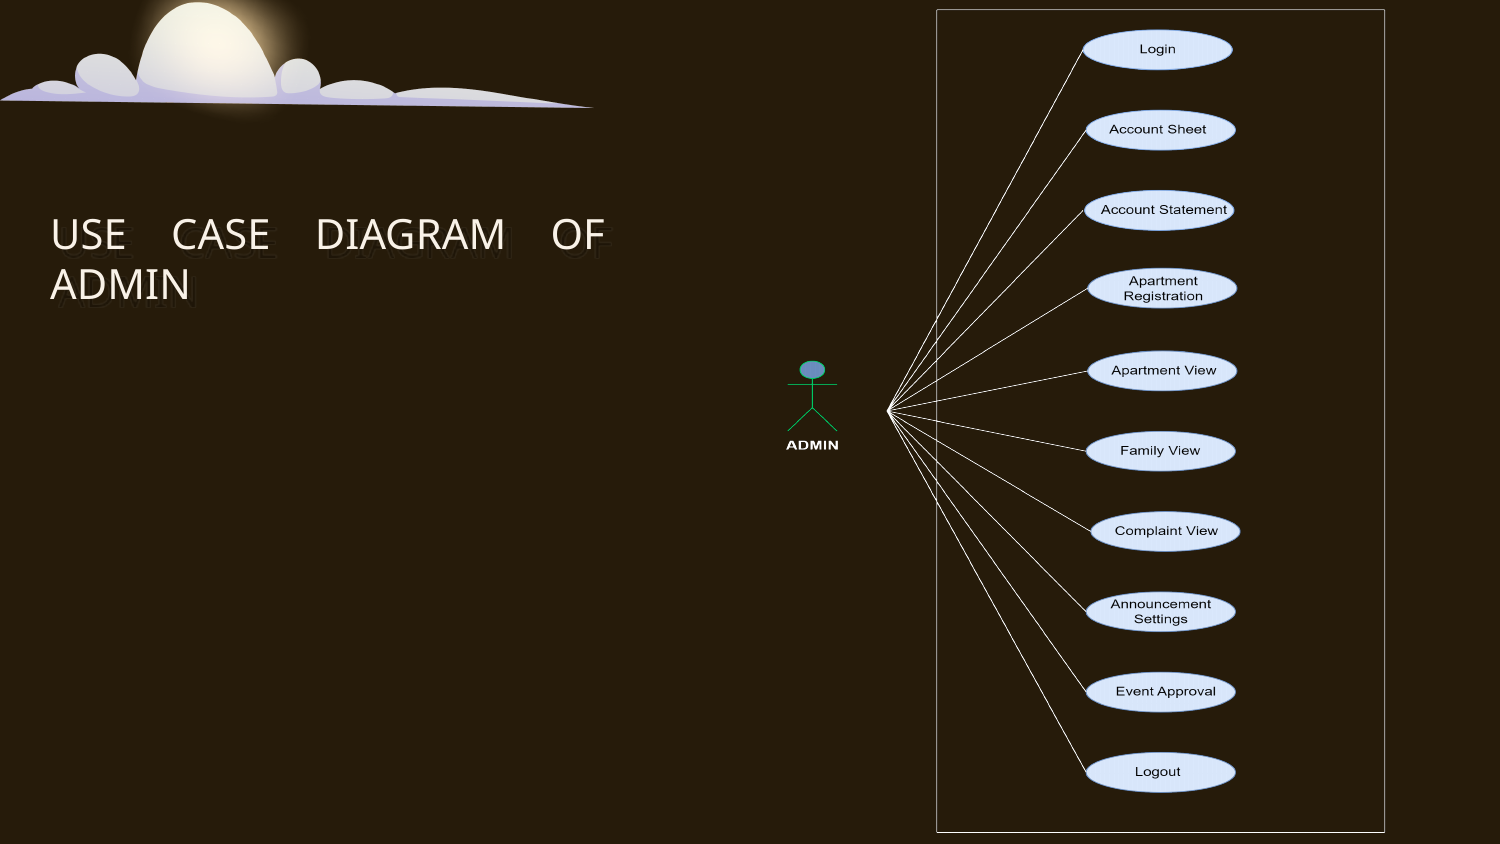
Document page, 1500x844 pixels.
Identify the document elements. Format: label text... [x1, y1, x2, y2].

picture [0, 0, 594, 140]
picture [772, 0, 1399, 844]
title USE CASE DIAGRAM OF ADMIN [35, 192, 621, 270]
